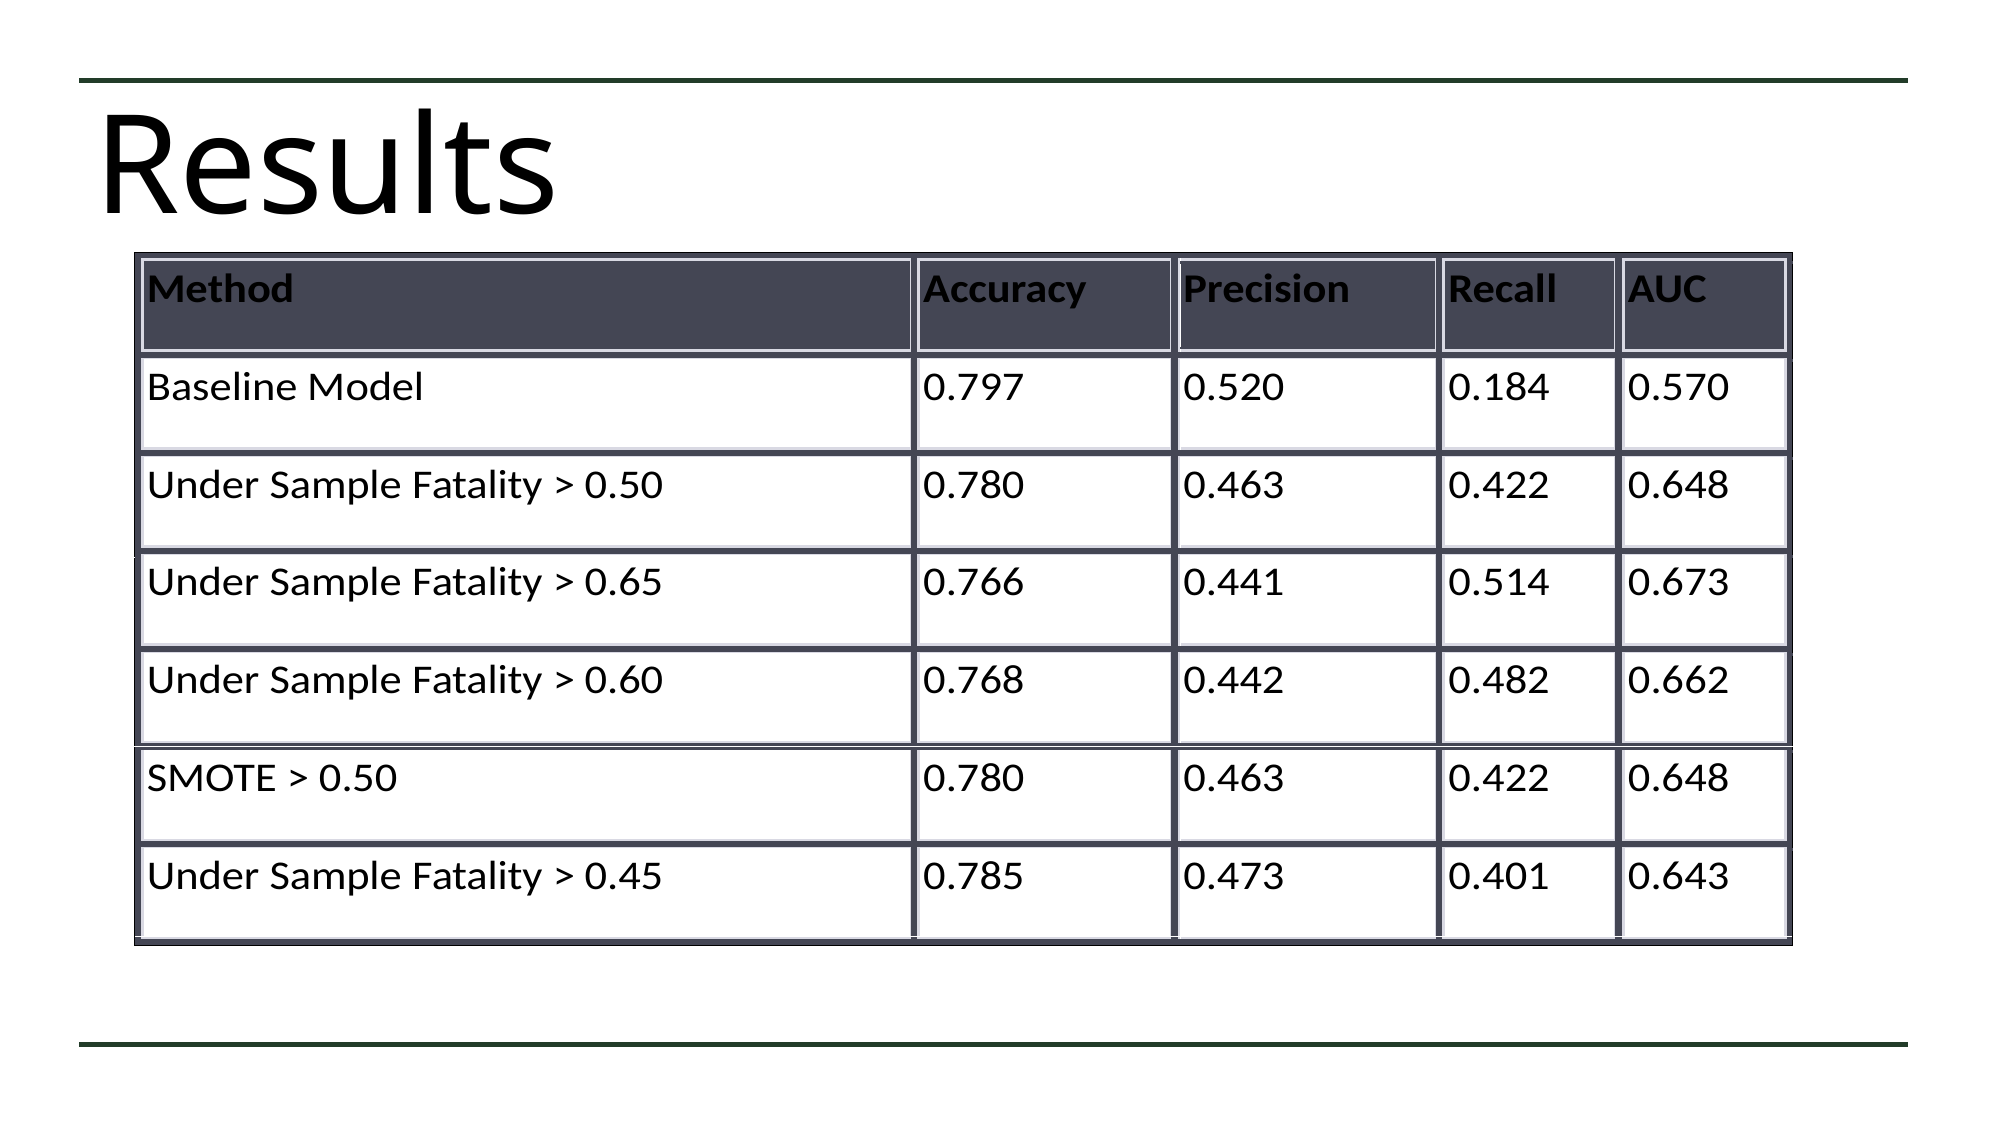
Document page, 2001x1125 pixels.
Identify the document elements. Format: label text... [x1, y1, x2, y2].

title Results [79, 94, 1824, 224]
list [133, 251, 1954, 1031]
